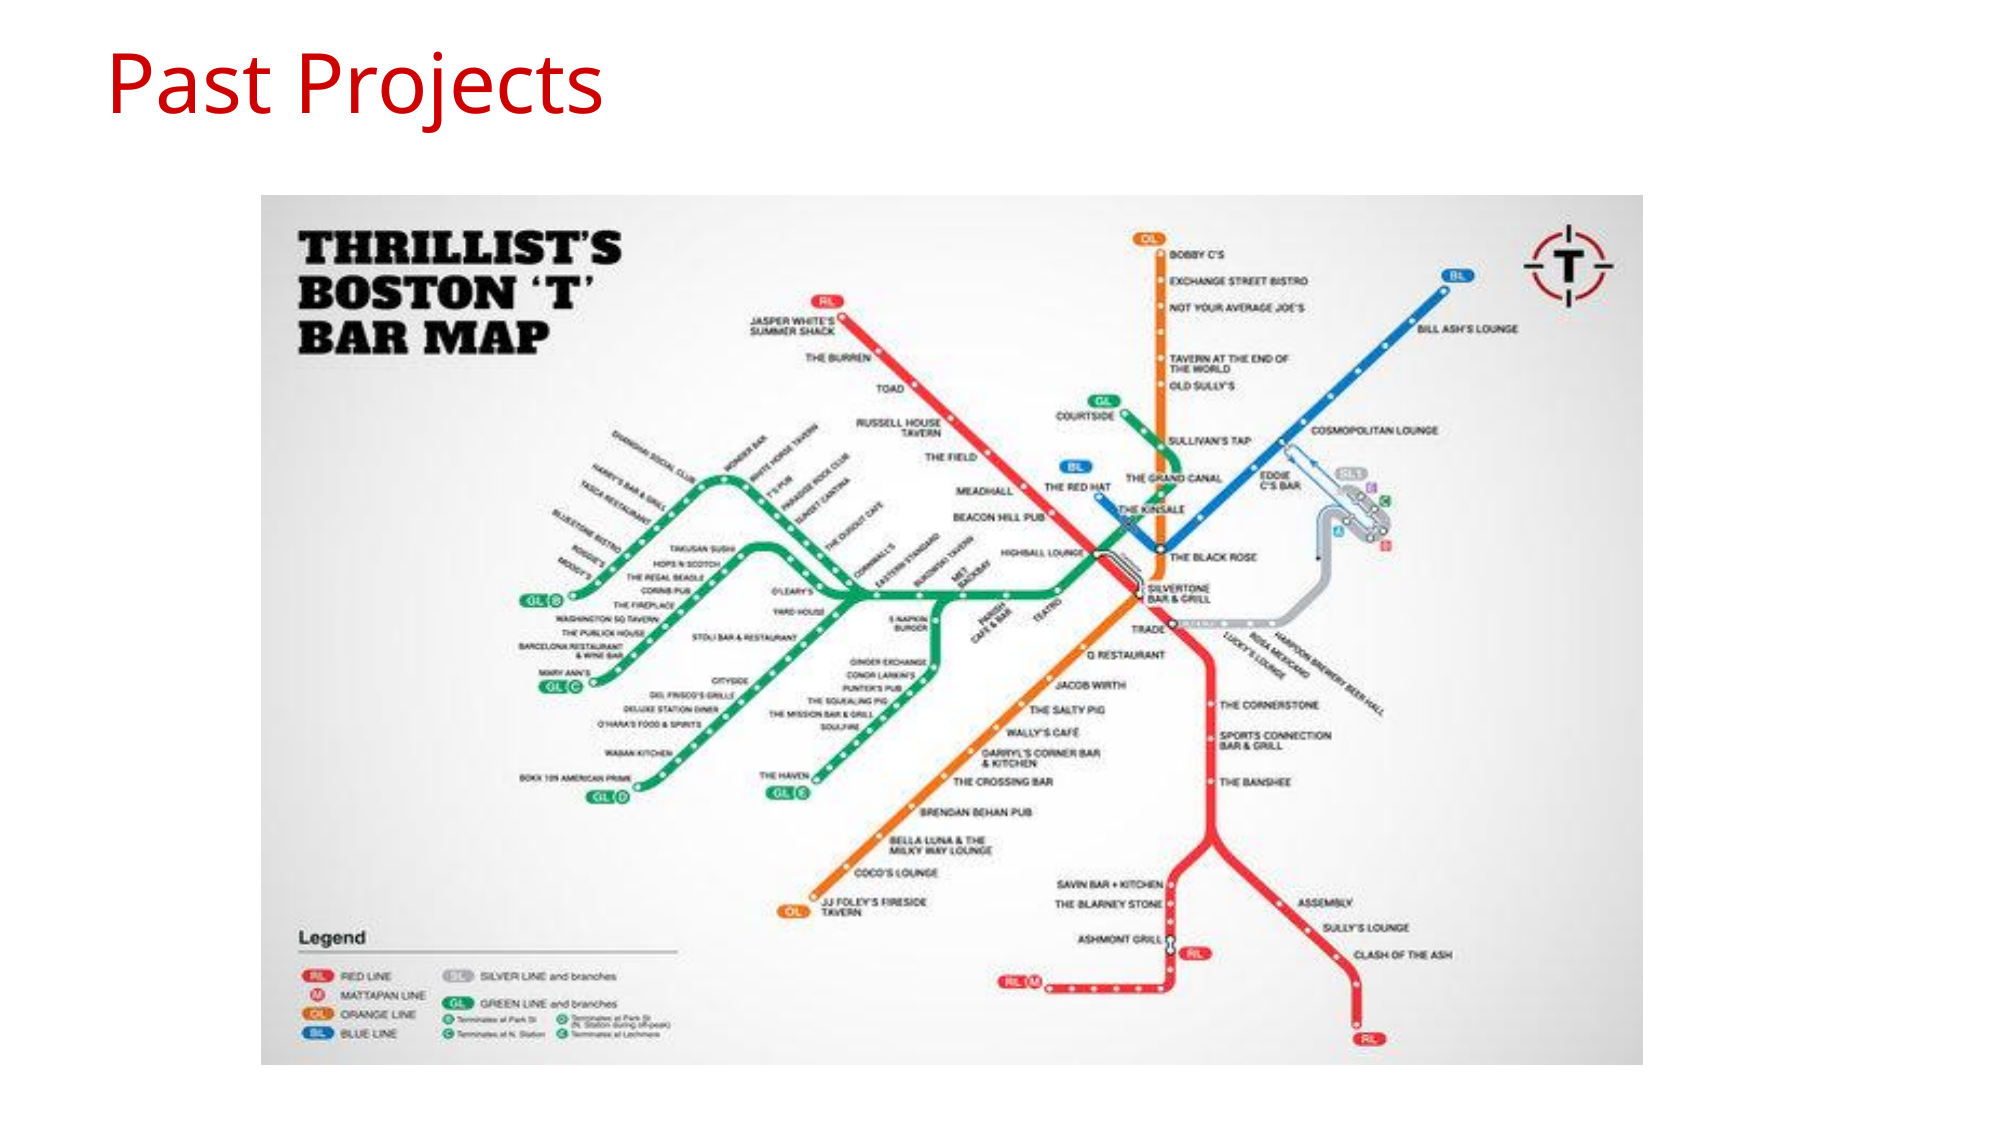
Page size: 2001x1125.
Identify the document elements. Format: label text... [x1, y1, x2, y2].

picture [261, 195, 1643, 1065]
title Past Projects [90, 0, 1816, 196]
